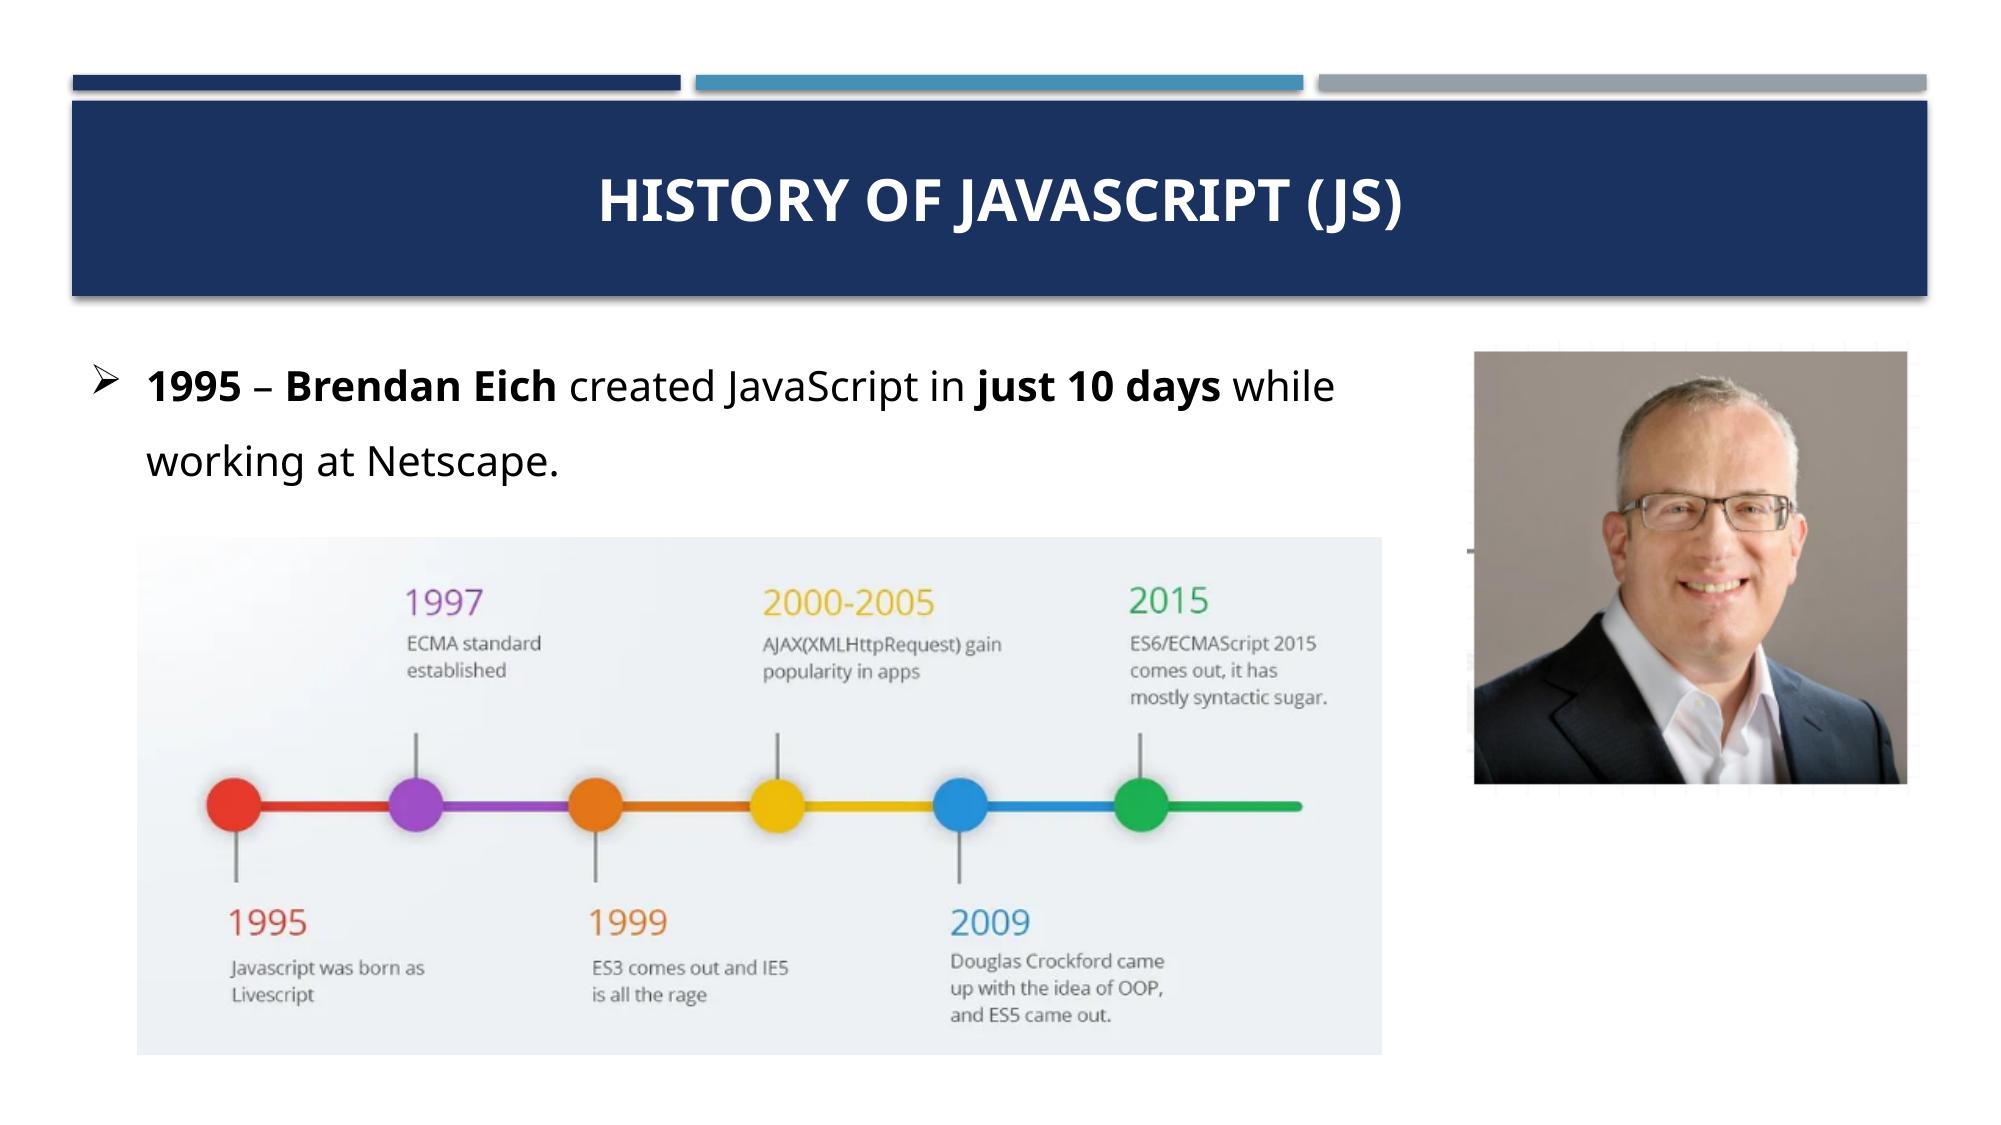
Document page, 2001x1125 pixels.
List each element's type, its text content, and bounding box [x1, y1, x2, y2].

picture [1466, 342, 1930, 797]
title History of JavaScript (JS) [95, 115, 1905, 282]
text_box 1995 – Brendan Eich created JavaScript in just 10 days while working at Netscape. [74, 327, 1405, 568]
picture [136, 536, 1382, 1056]
